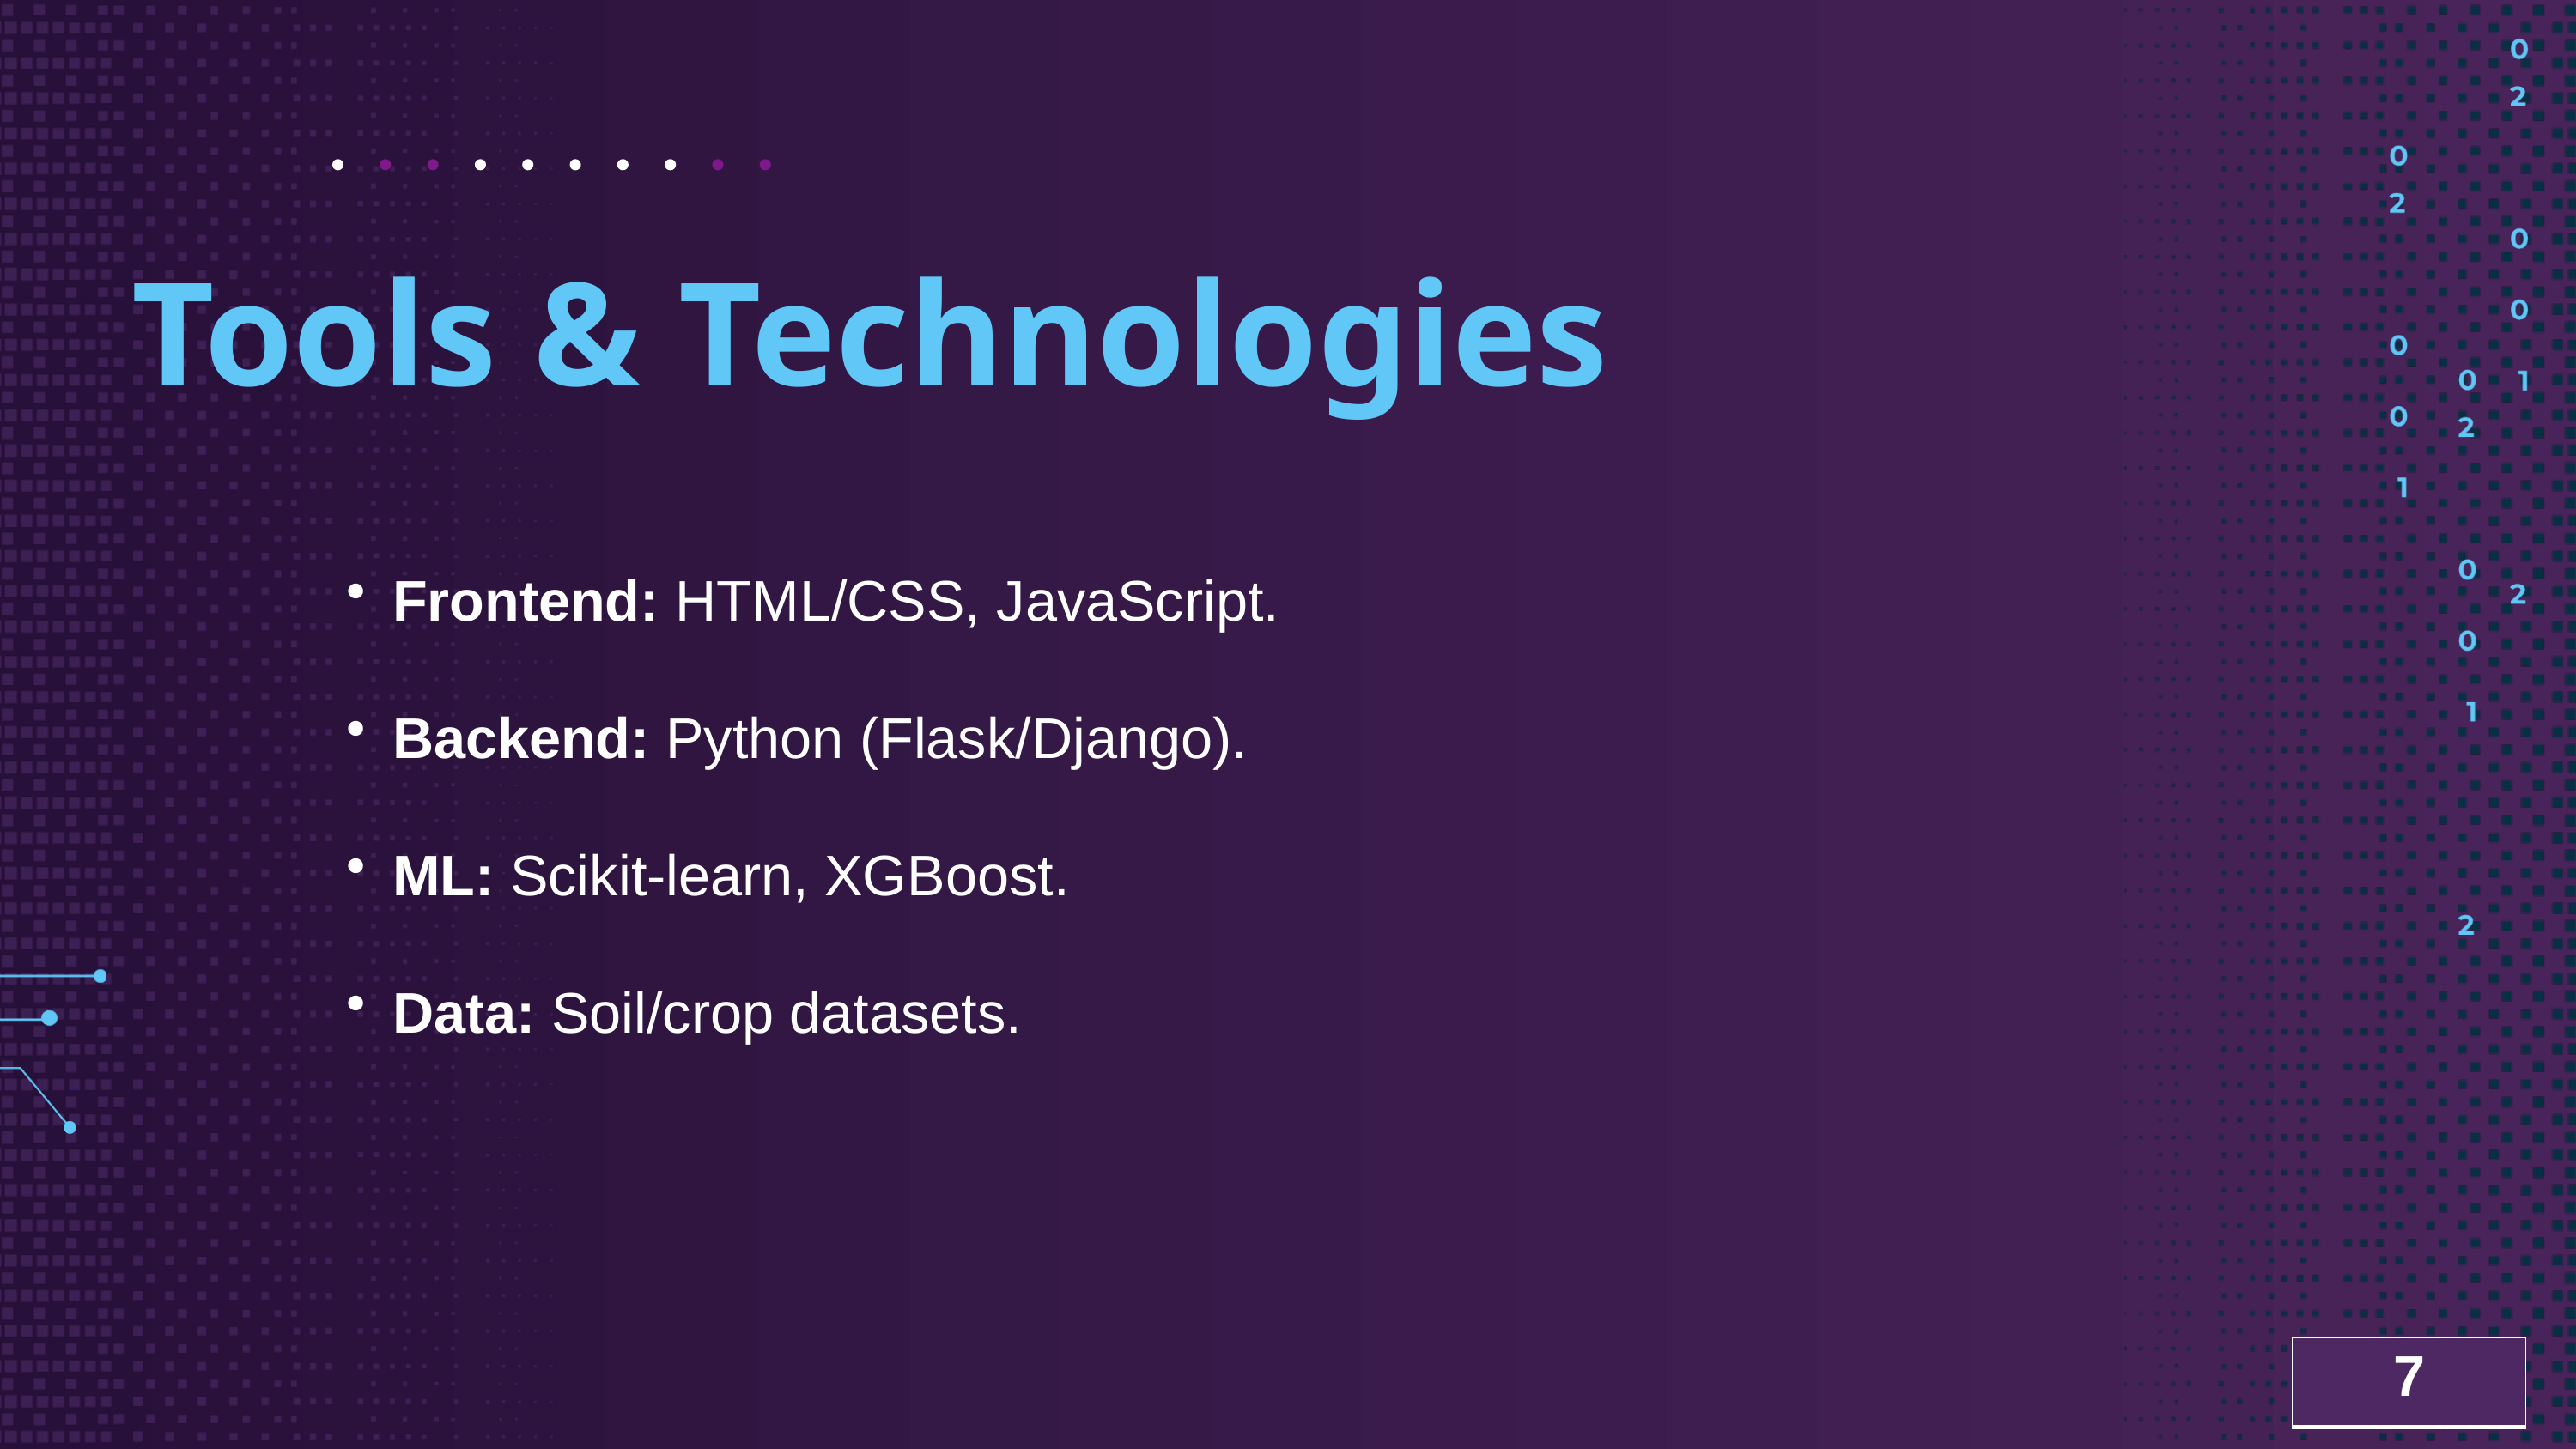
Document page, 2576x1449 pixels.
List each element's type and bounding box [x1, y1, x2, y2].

text_box [331, 159, 772, 171]
picture [0, 0, 2576, 1449]
